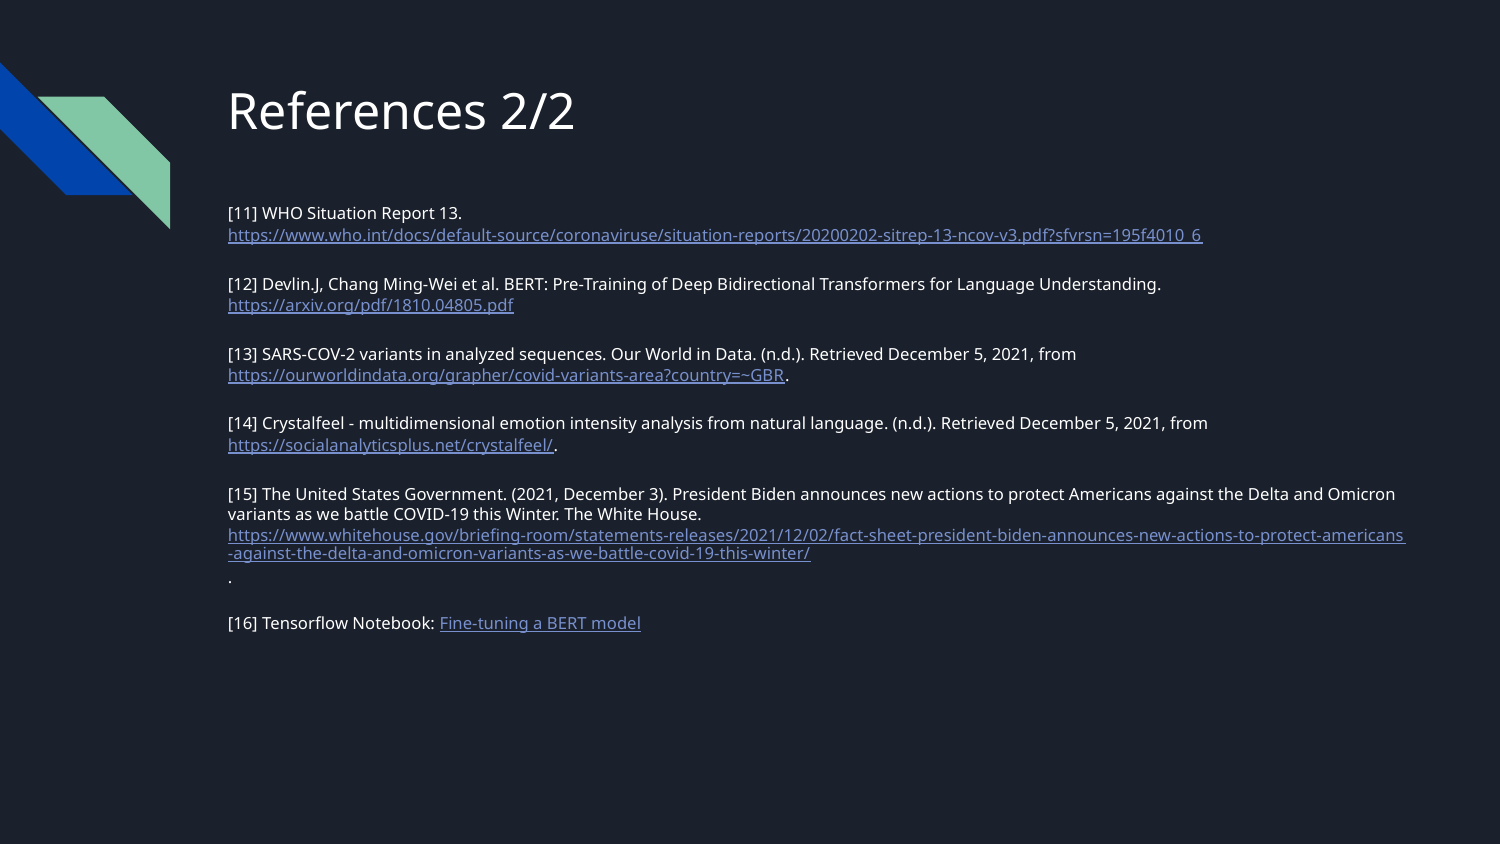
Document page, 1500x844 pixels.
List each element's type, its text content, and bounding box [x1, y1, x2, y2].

title References 2/2 [212, 64, 1368, 187]
list [11] WHO Situation Report 13. https://www.who.int/docs/default-source/coronaviruse/situation-reports/20200202-sitrep-13-ncov-v3.pdf?sfvrsn=195f4010_6 [12] Devlin.J, Chang Ming-Wei et al. BERT: Pre-Training of Deep Bidirectional Transformers for Language Understanding. https://arxiv.org/pdf/1810.04805.pdf [13] SARS-COV-2 variants in analyzed sequences. Our World in Data. (n.d.). Retrieved December 5, 2021, from https://ourworldindata.org/grapher/covid-variants-area?country=~GBR. [14] Crystalfeel - multidimensional emotion intensity analysis from natural language. (n.d.). Retrieved December 5, 2021, from https://socialanalyticsplus.net/crystalfeel/. [15] The United States Government. (2021, December 3). President Biden announces new actions to protect Americans against the Delta and Omicron variants as we battle COVID-19 this Winter. The White House. https://www.whitehouse.gov/briefing-room/statements-releases/2021/12/02/fact-sheet-president-biden-announces-new-actions-to-protect-americans-against-the-delta-and-omicron-variants-as-we-battle-covid-19-this-winter/. [16] Tensorflow Notebook: Fine-tuning a BERT model [212, 187, 1424, 808]
